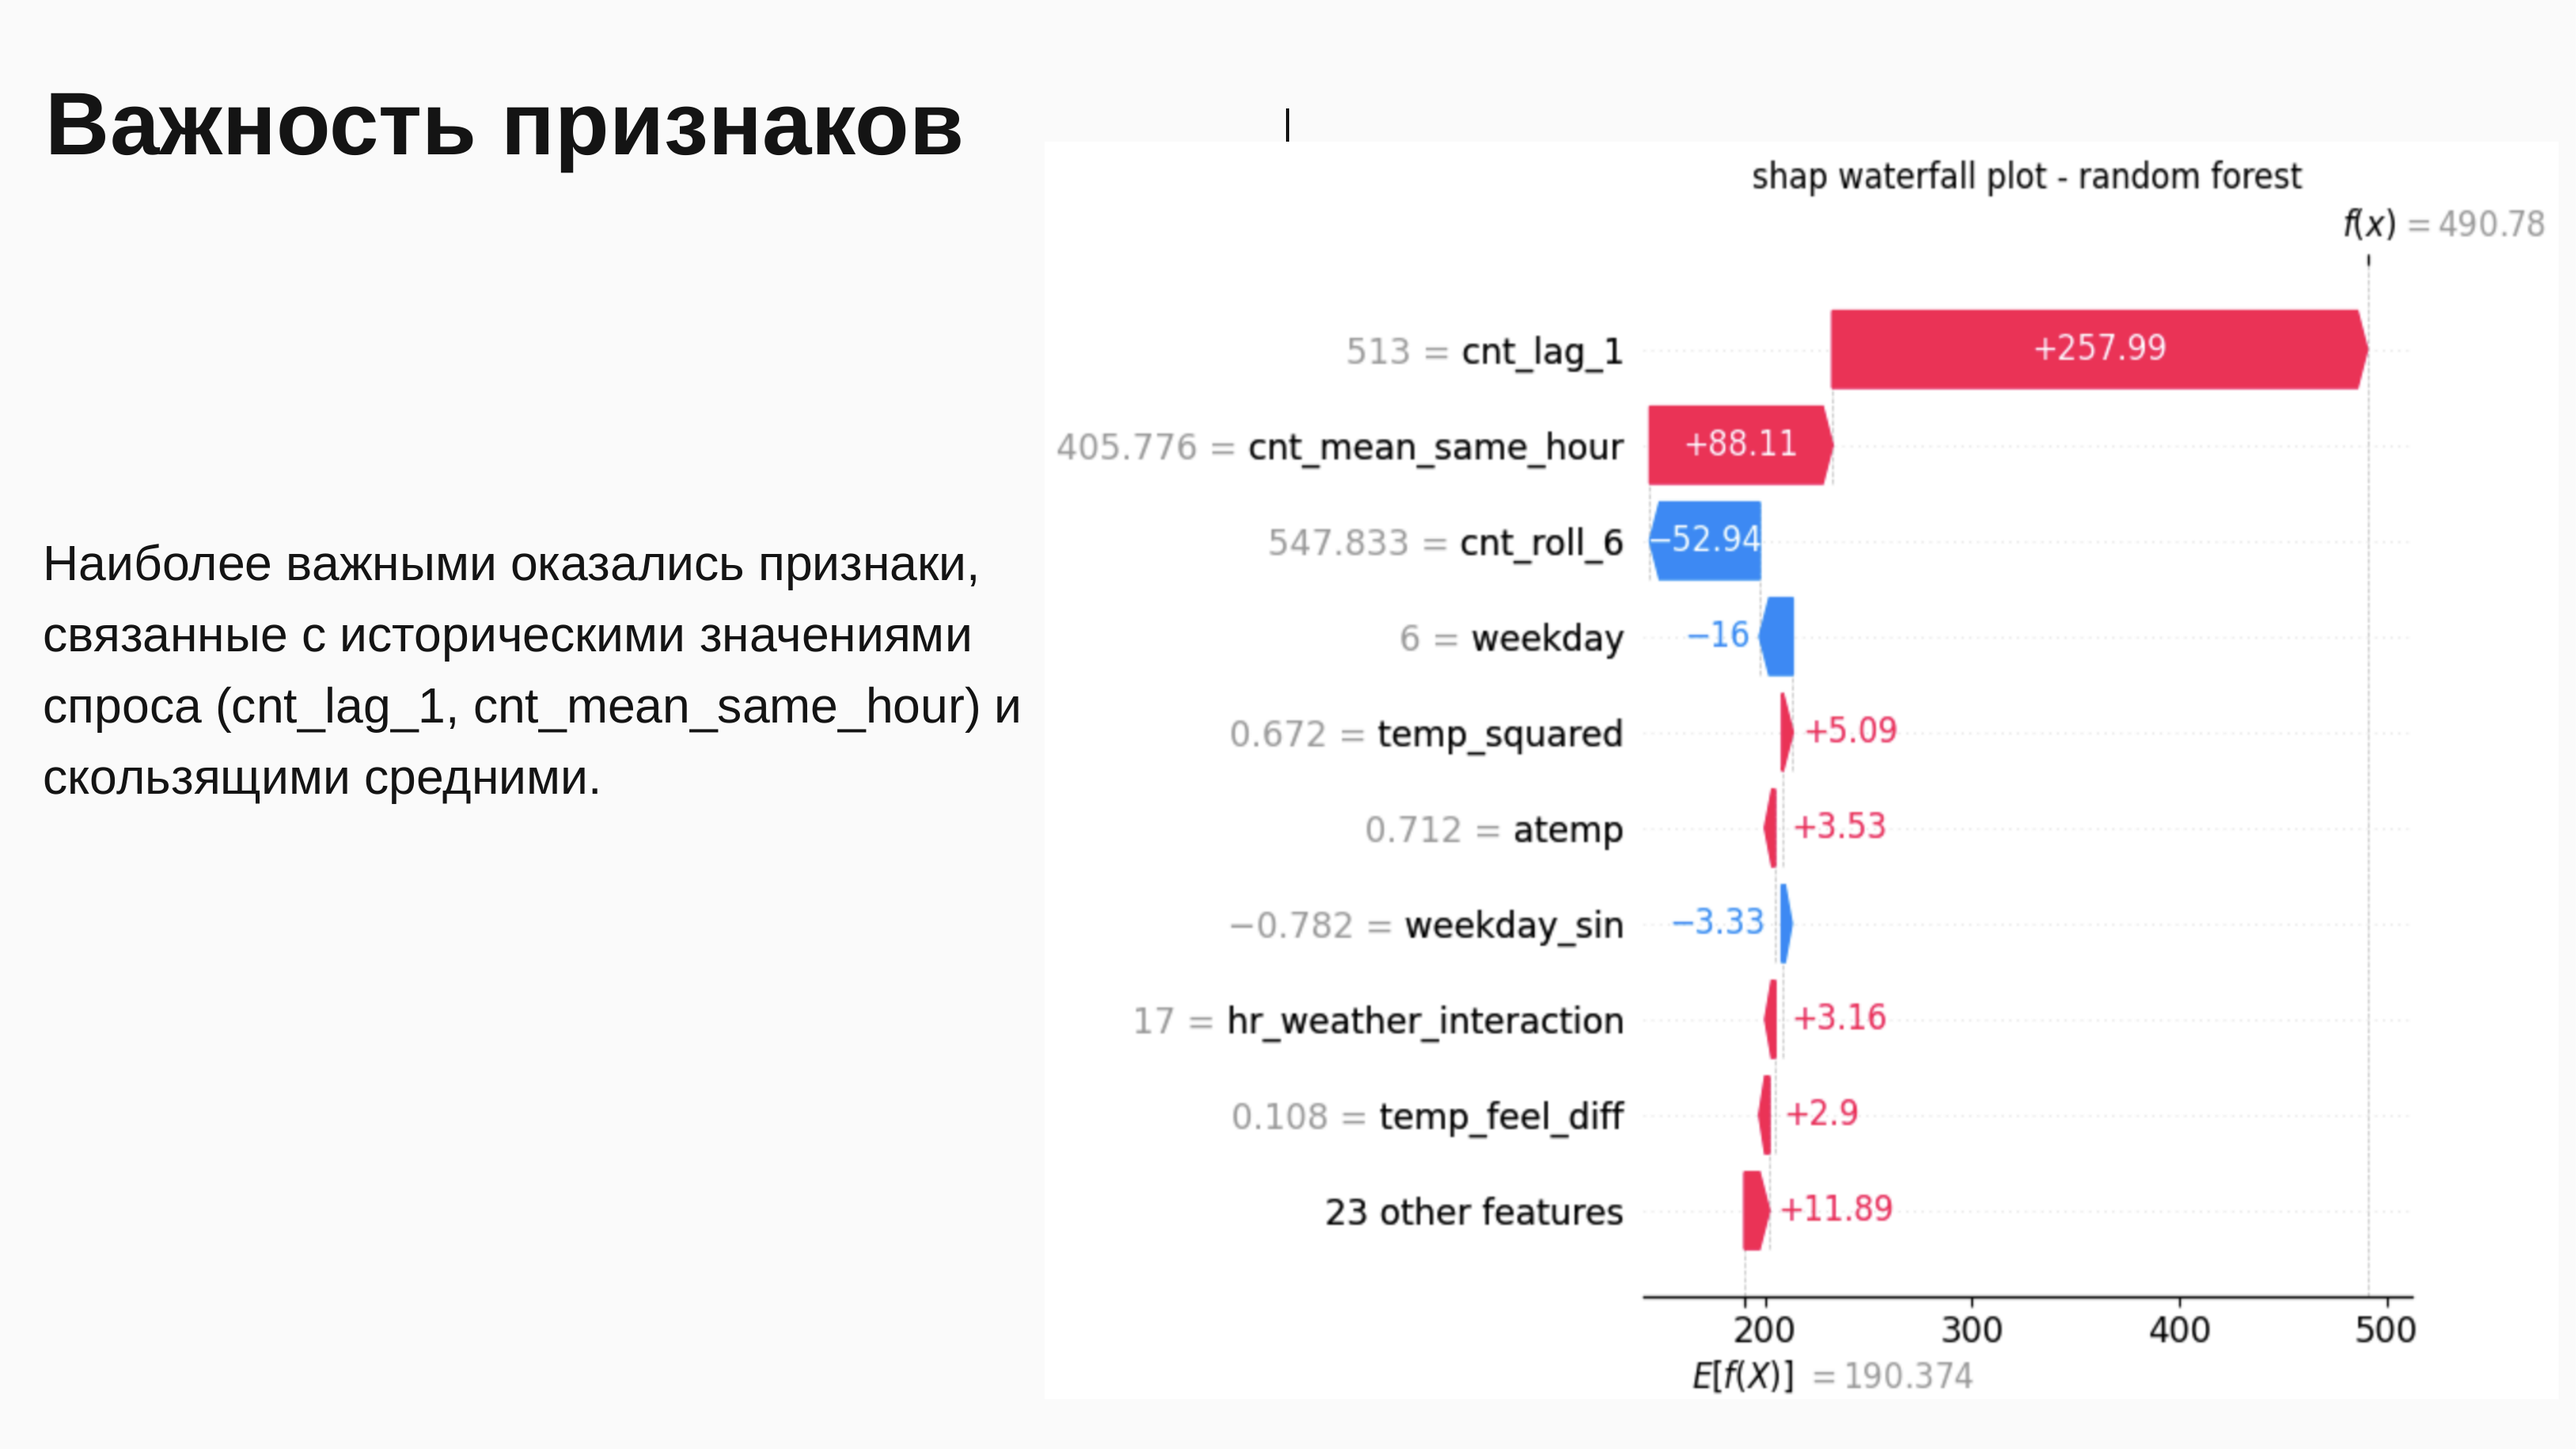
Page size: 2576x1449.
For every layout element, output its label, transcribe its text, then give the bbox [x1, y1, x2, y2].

picture [1044, 142, 2559, 1400]
list Наиболее важными оказались признаки, связанные с историческими значениями спроса (cnt_lag_1, cnt_mean_same_hour) и скользящими средними. [18, 519, 1040, 1348]
title Важность признаков [45, 49, 1045, 175]
